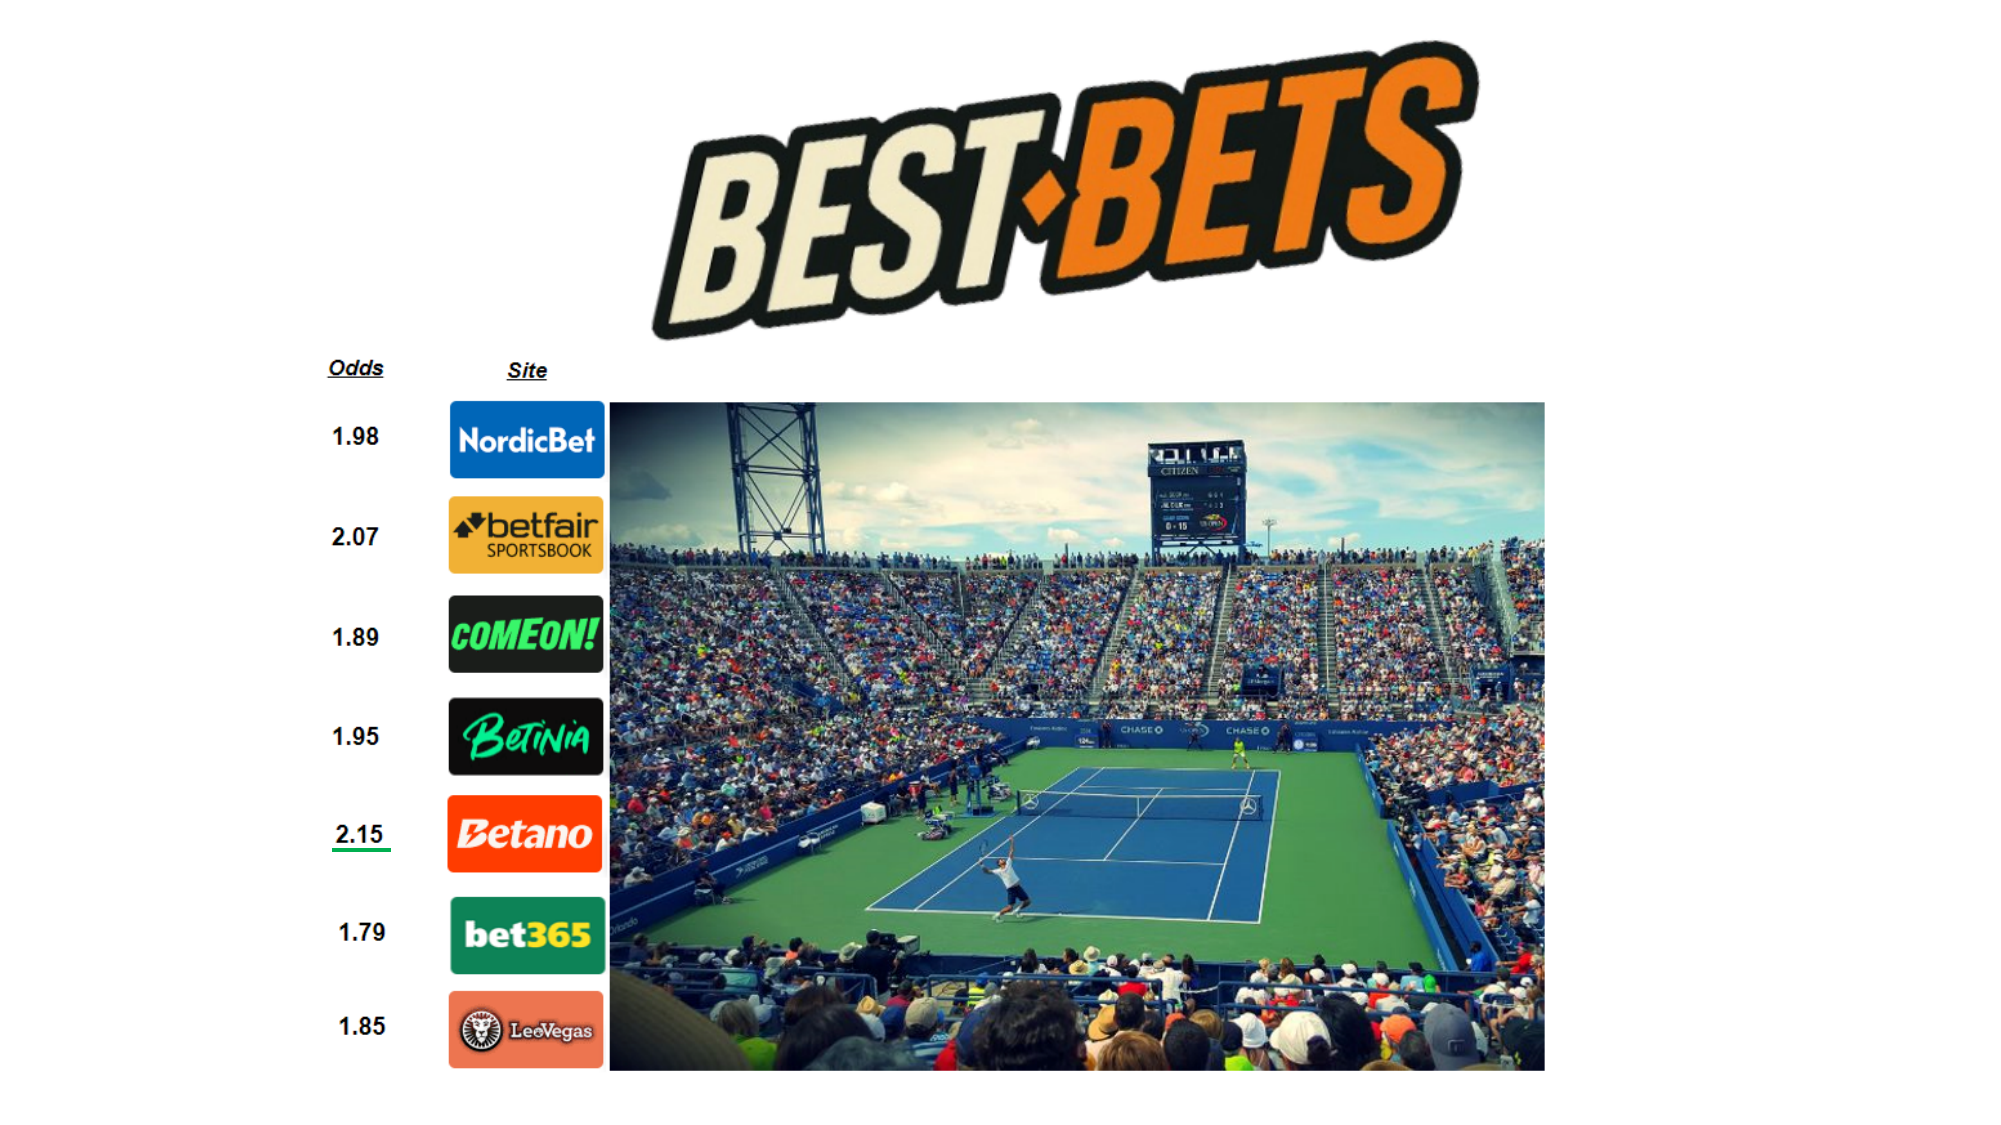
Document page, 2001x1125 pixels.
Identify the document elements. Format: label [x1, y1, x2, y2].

picture [647, 36, 1490, 352]
picture [221, 353, 1568, 1089]
